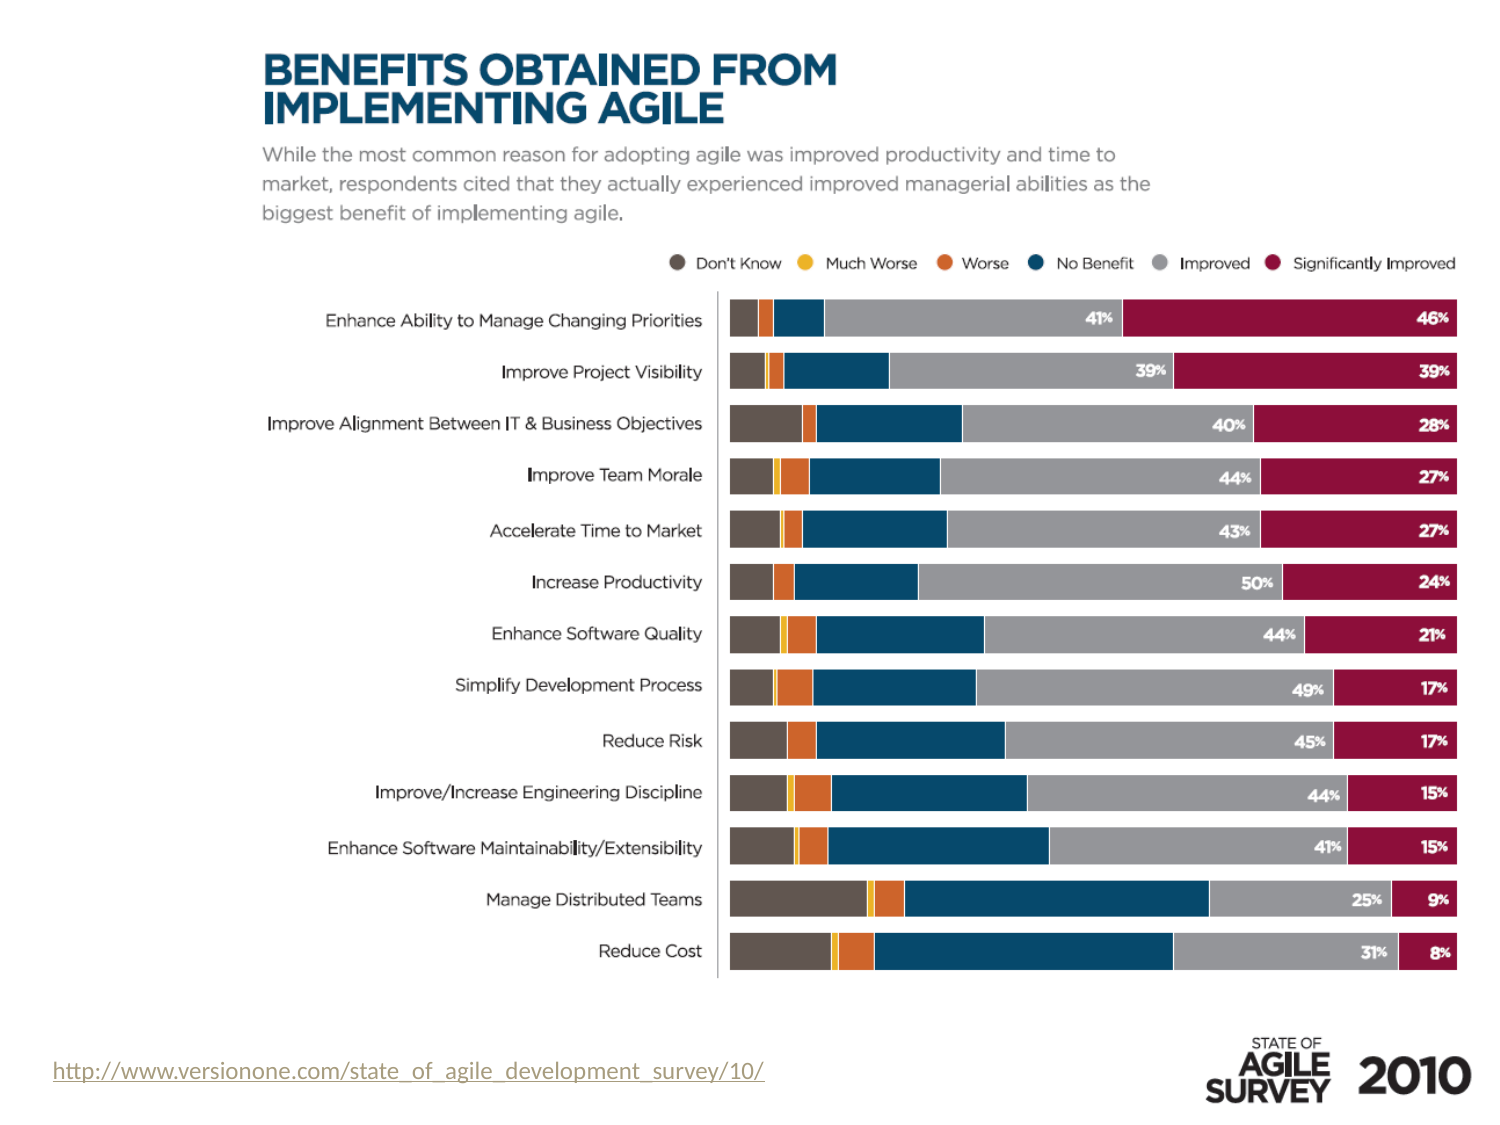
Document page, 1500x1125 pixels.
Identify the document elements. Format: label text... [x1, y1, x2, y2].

text_box http://www.versionone.com/state_of_agile_development_survey/10/ [37, 1046, 781, 1092]
picture [250, 42, 1471, 984]
picture [1198, 1030, 1476, 1109]
